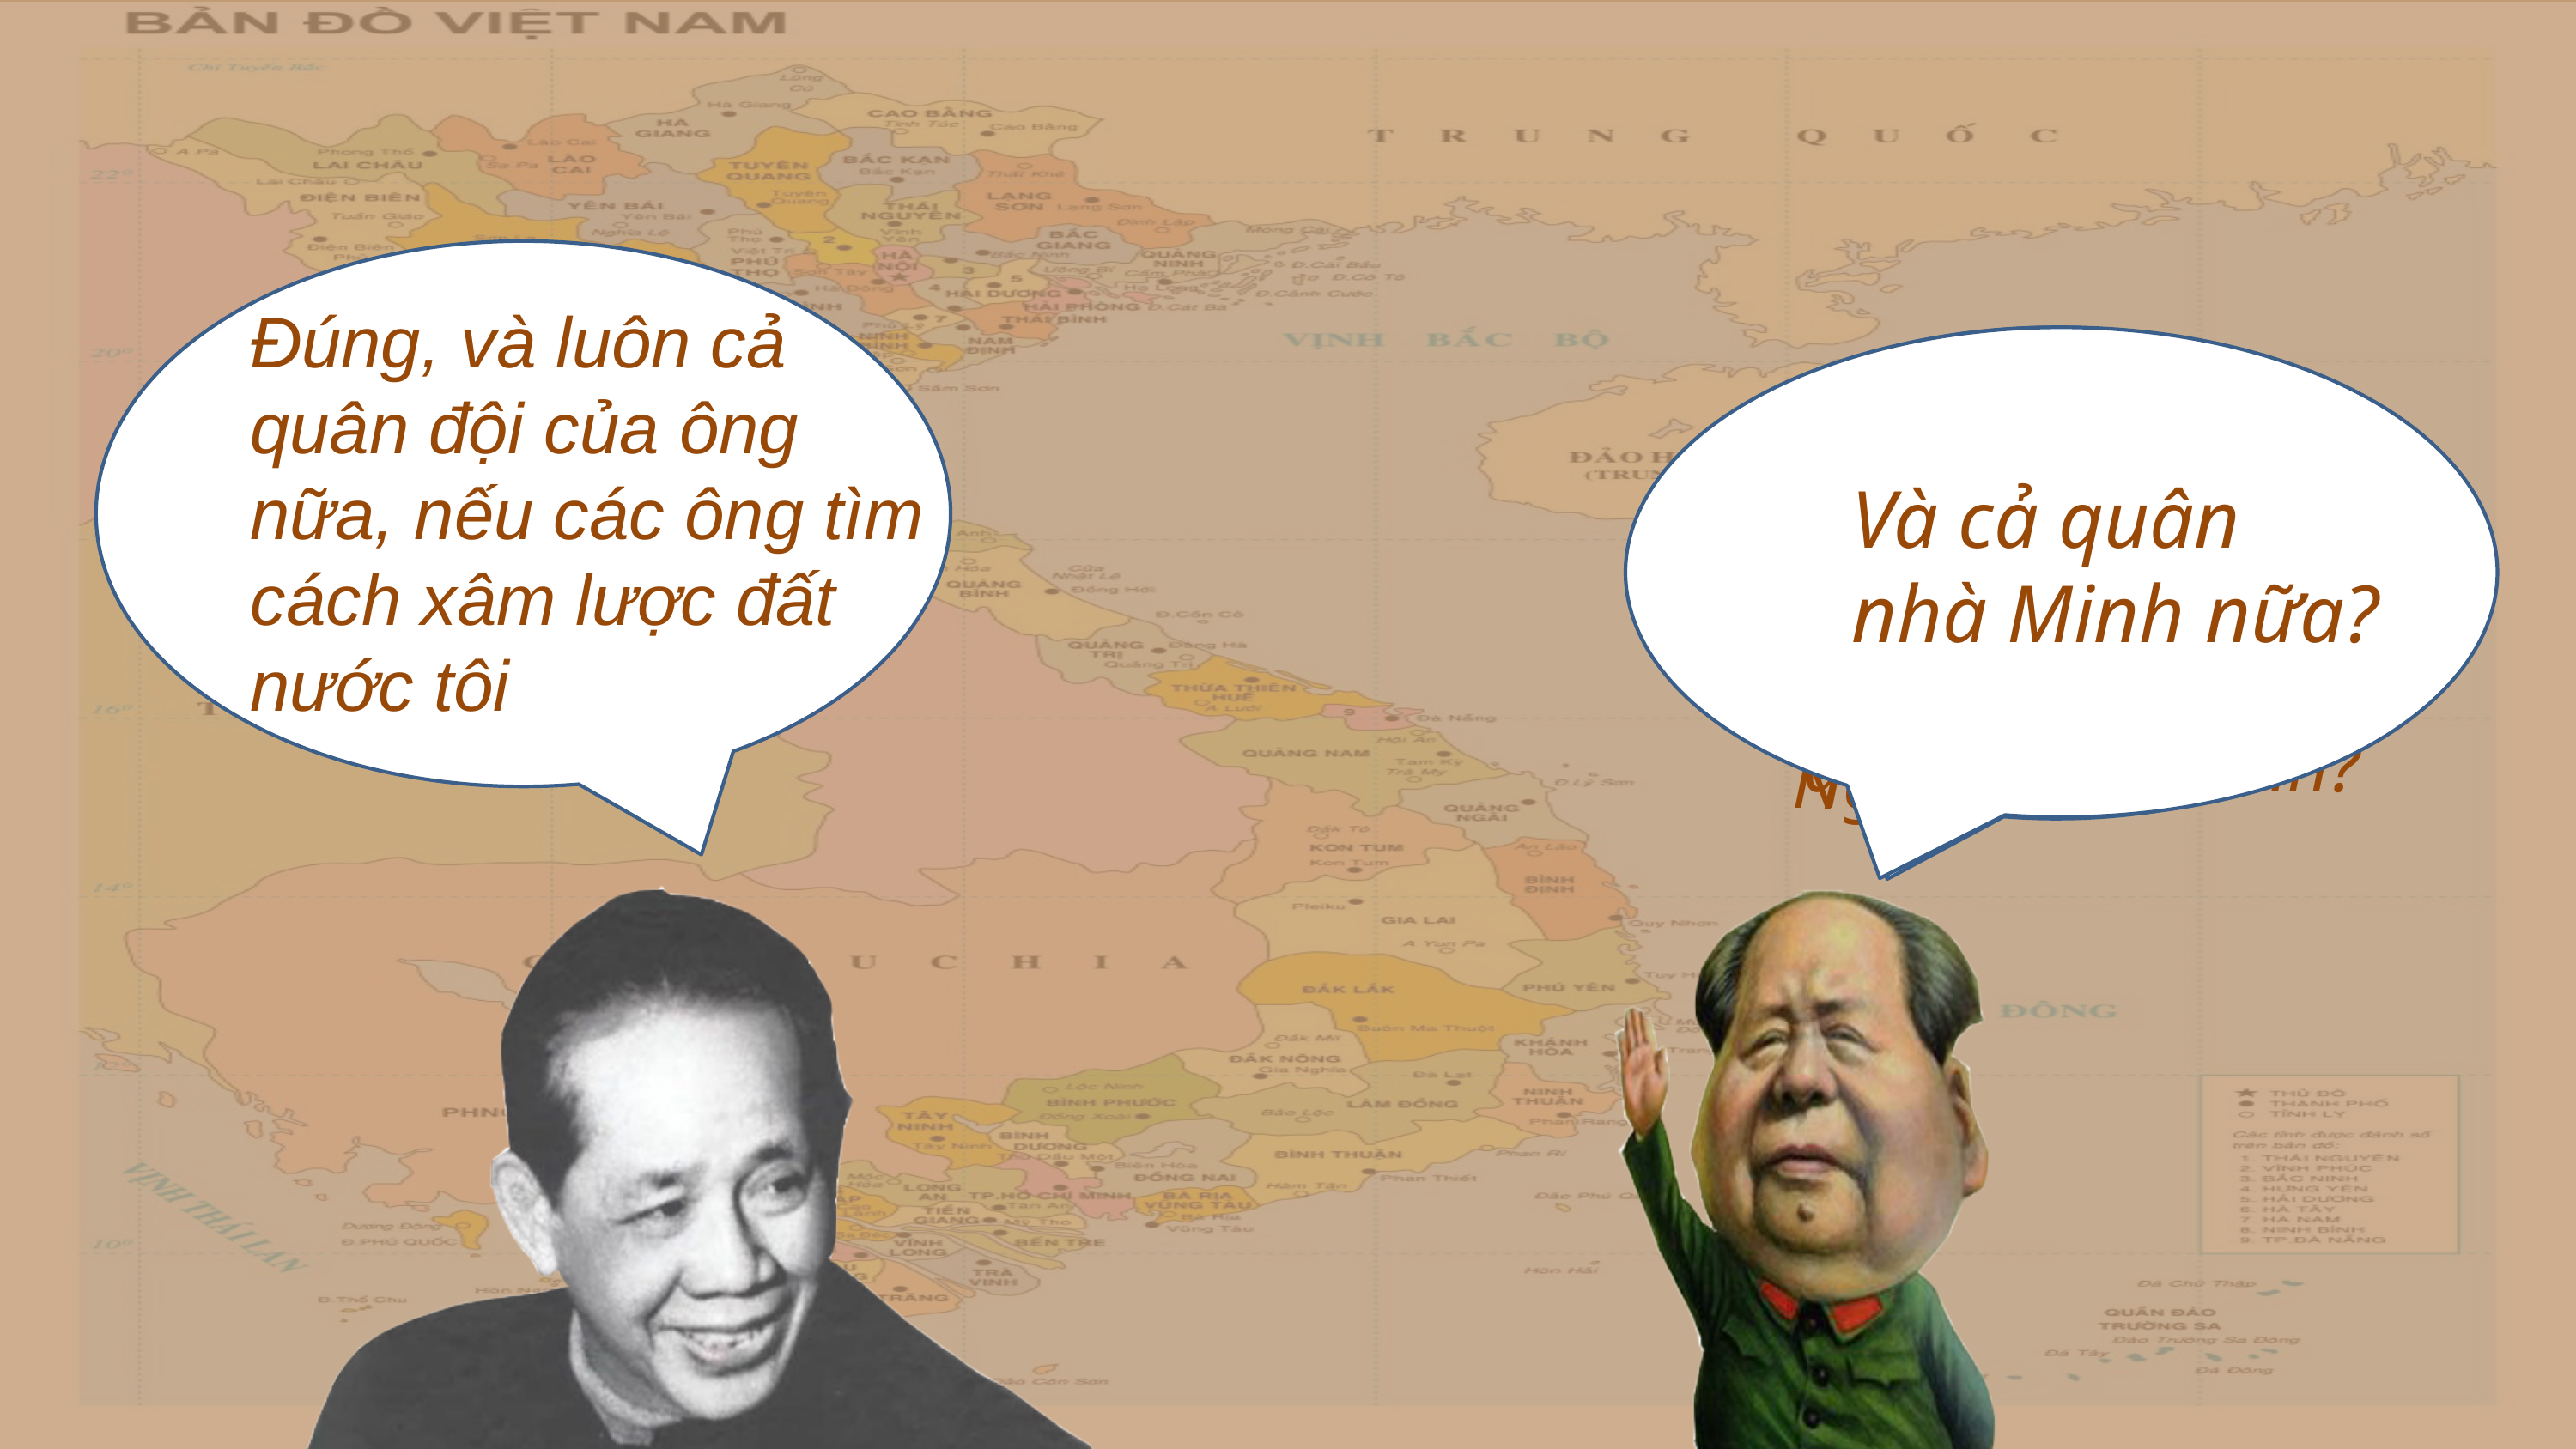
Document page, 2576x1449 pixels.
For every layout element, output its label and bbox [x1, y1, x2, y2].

text_box [95, 240, 963, 788]
picture [0, 2, 2576, 1449]
text_box [1625, 327, 2498, 818]
